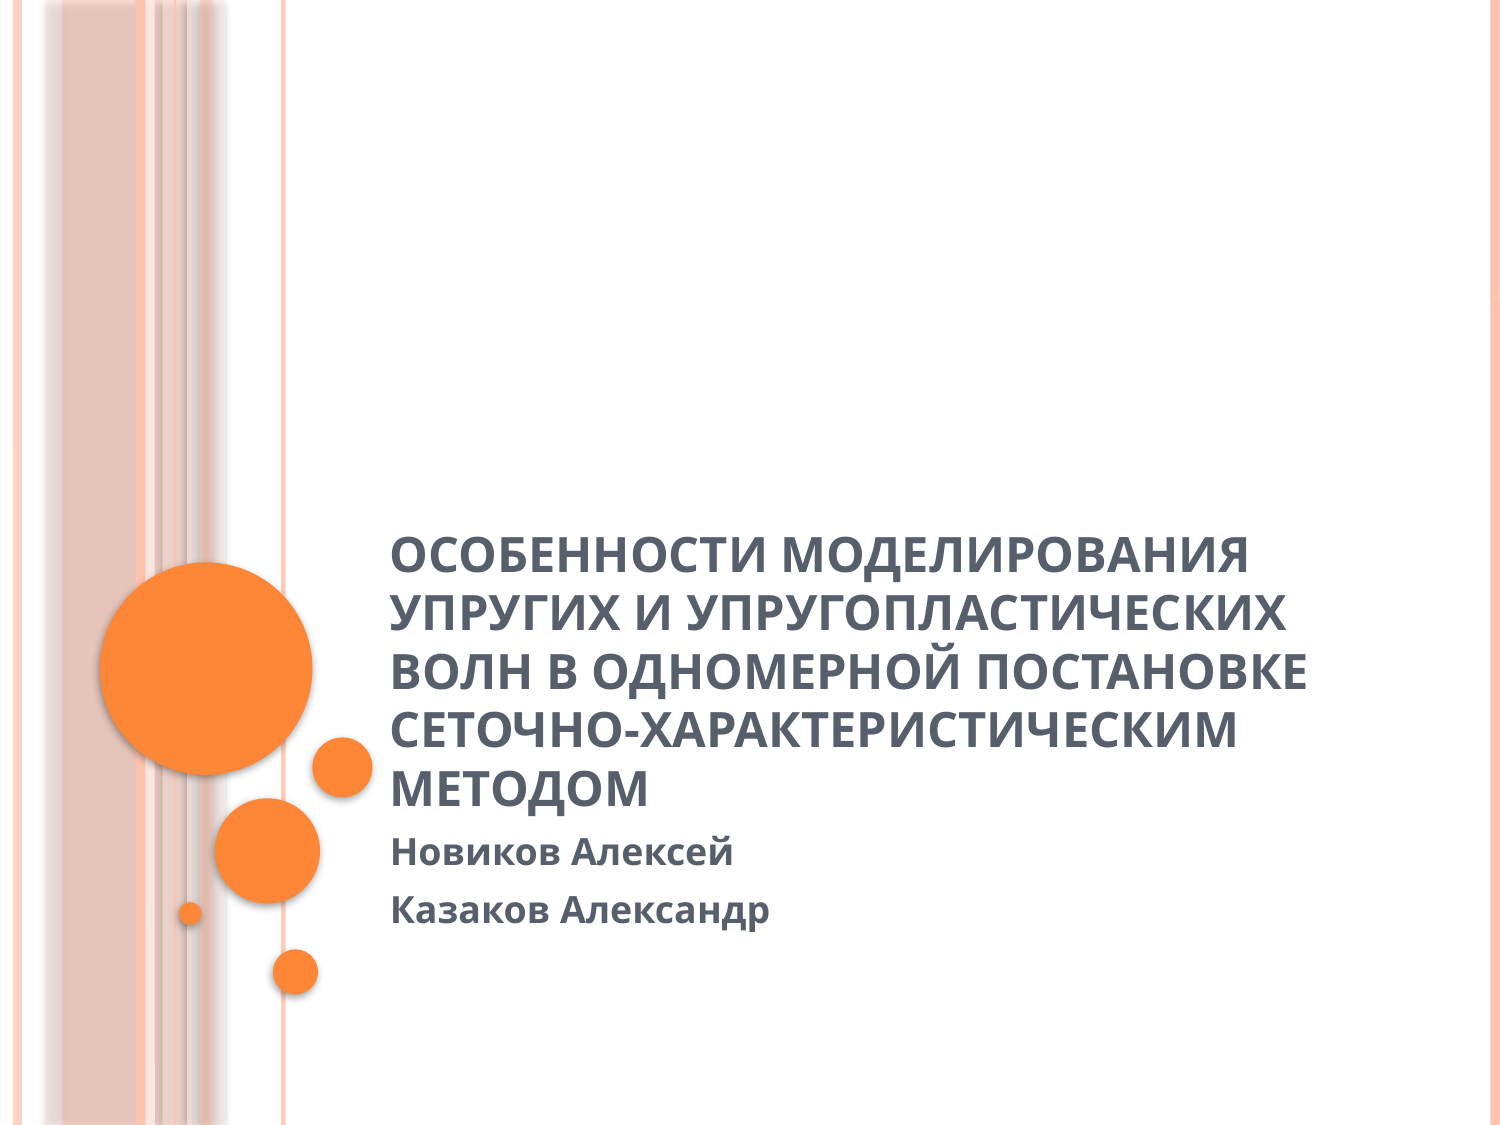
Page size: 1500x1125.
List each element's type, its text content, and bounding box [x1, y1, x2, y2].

title Особенности моделирования упругих и упругопластических волн в одномерной постановке сеточно-характеристическим методом [375, 512, 1388, 820]
subtitle Новиков Алексей Казаков Александр [375, 820, 1388, 1046]
